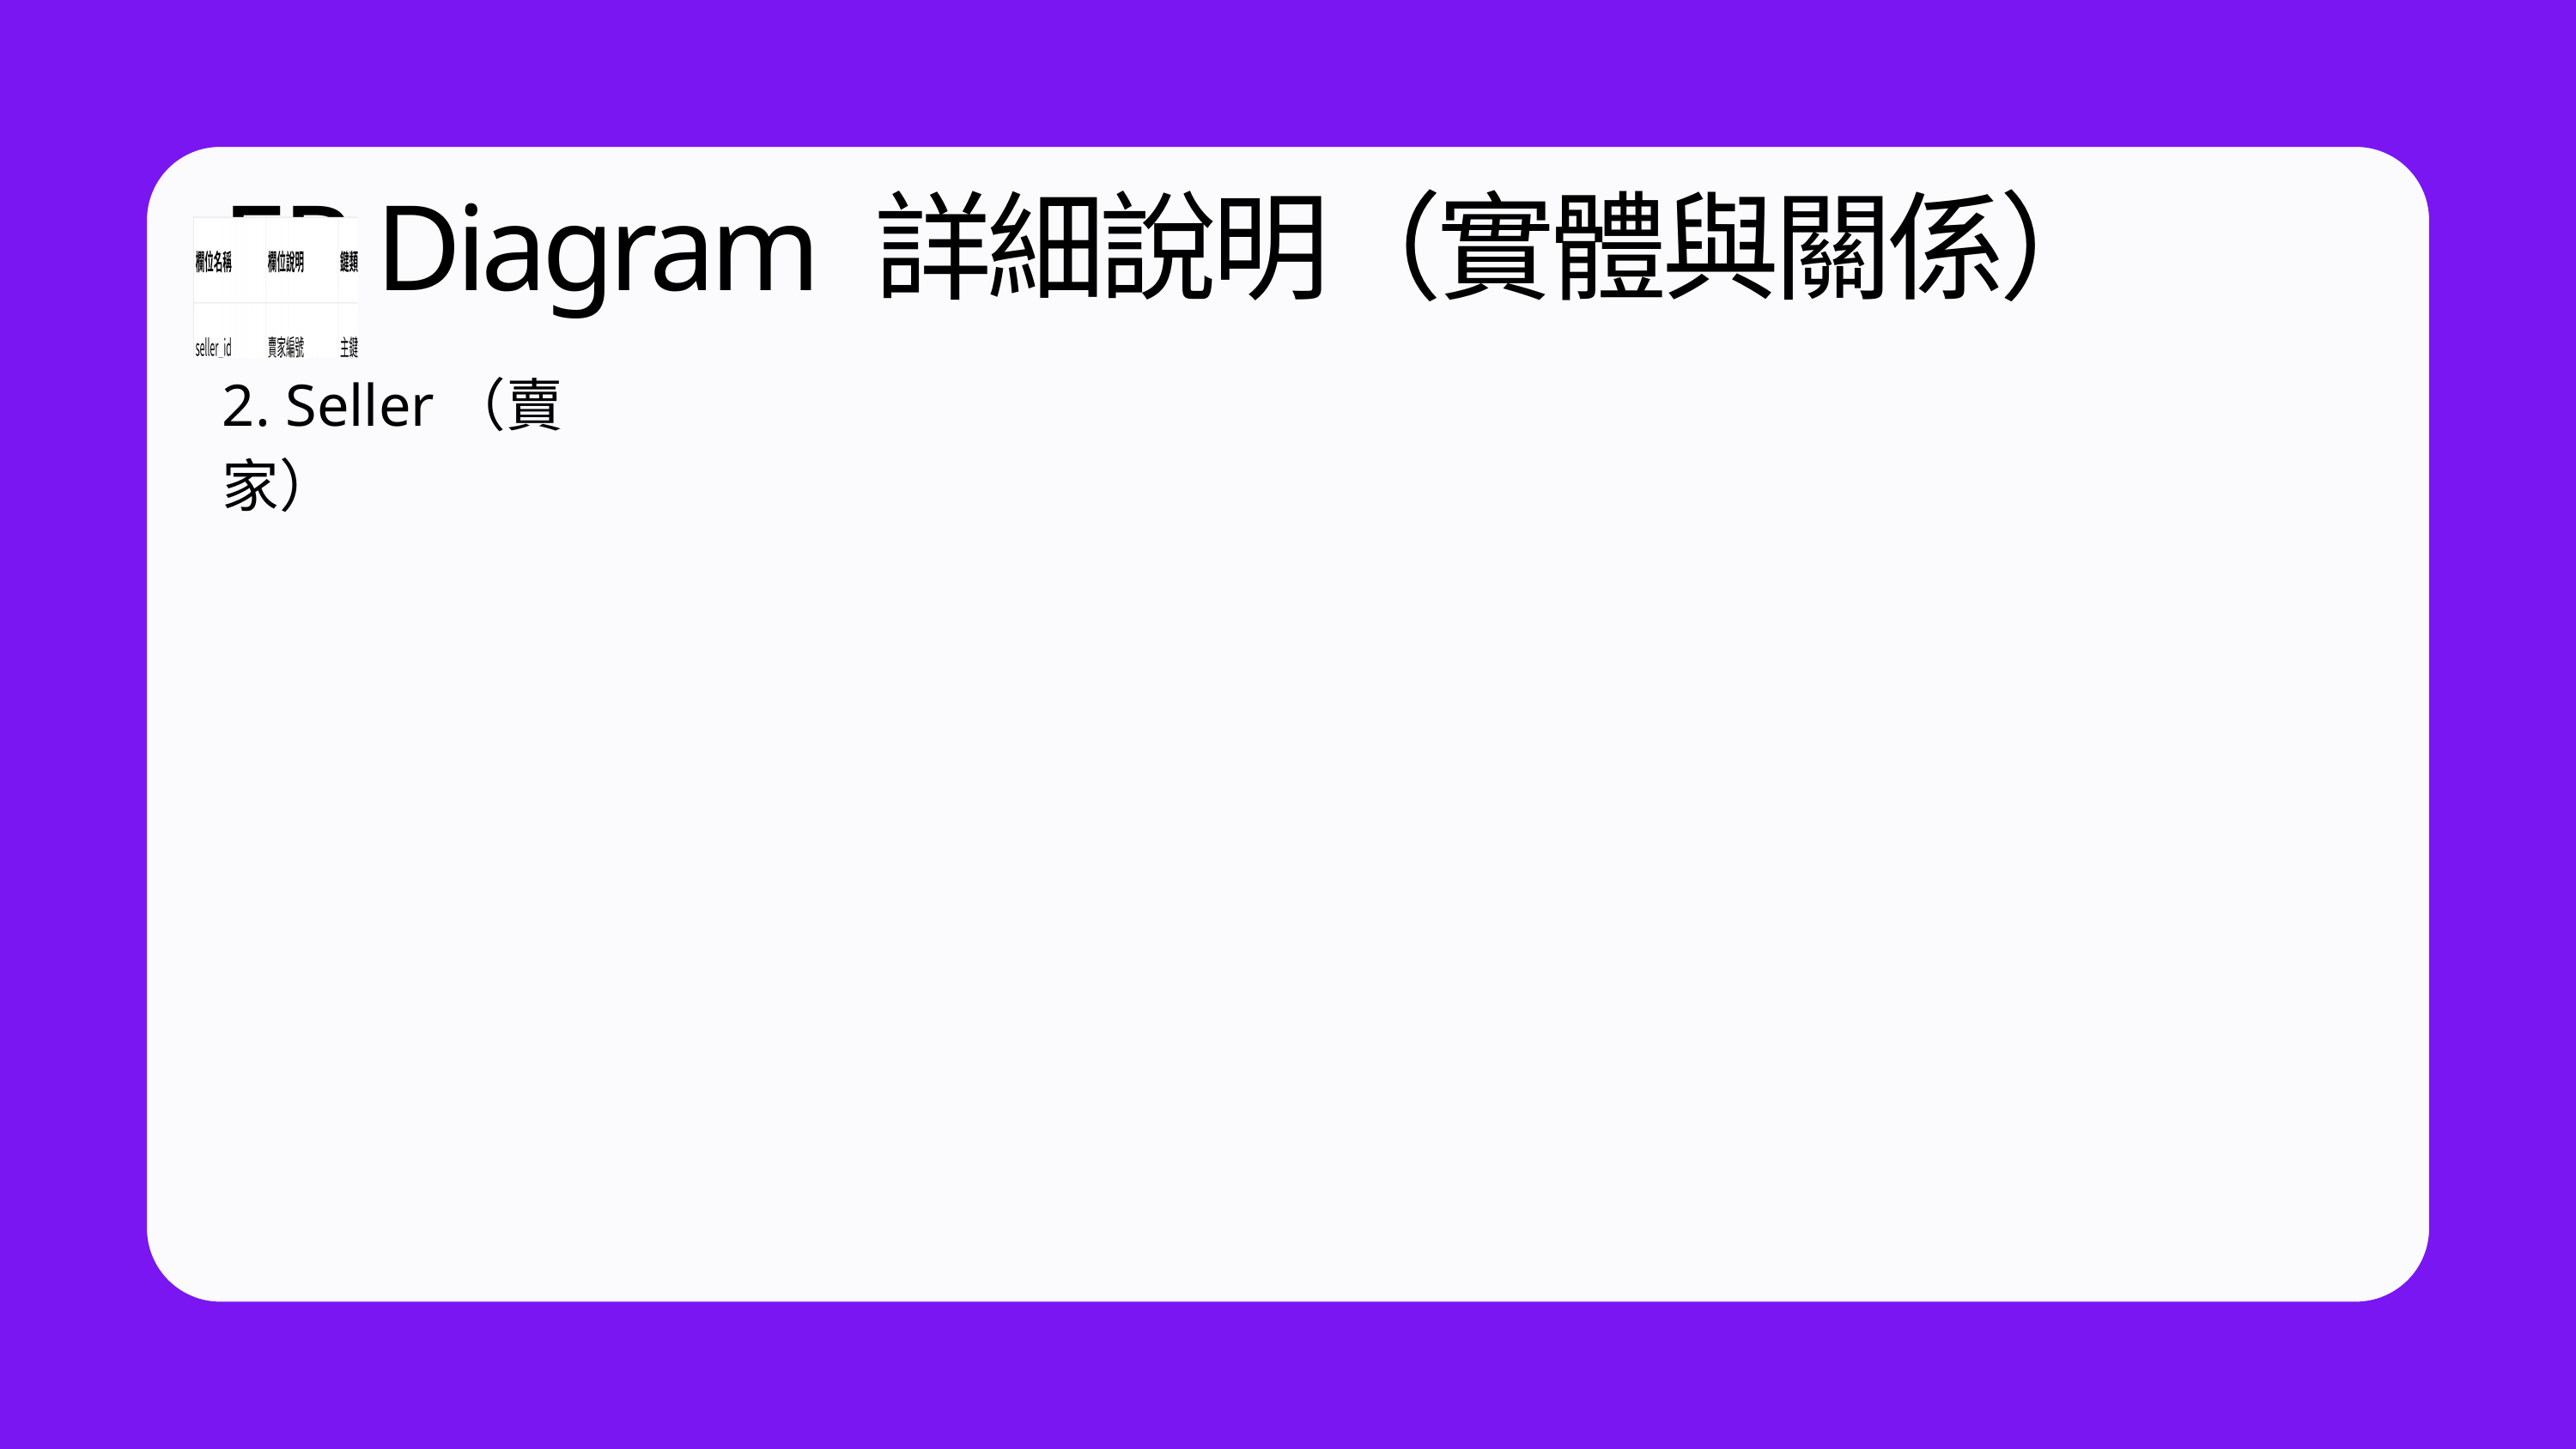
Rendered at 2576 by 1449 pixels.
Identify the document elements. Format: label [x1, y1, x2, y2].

text_box [144, 144, 2432, 1304]
text_box [217, 453, 1104, 690]
